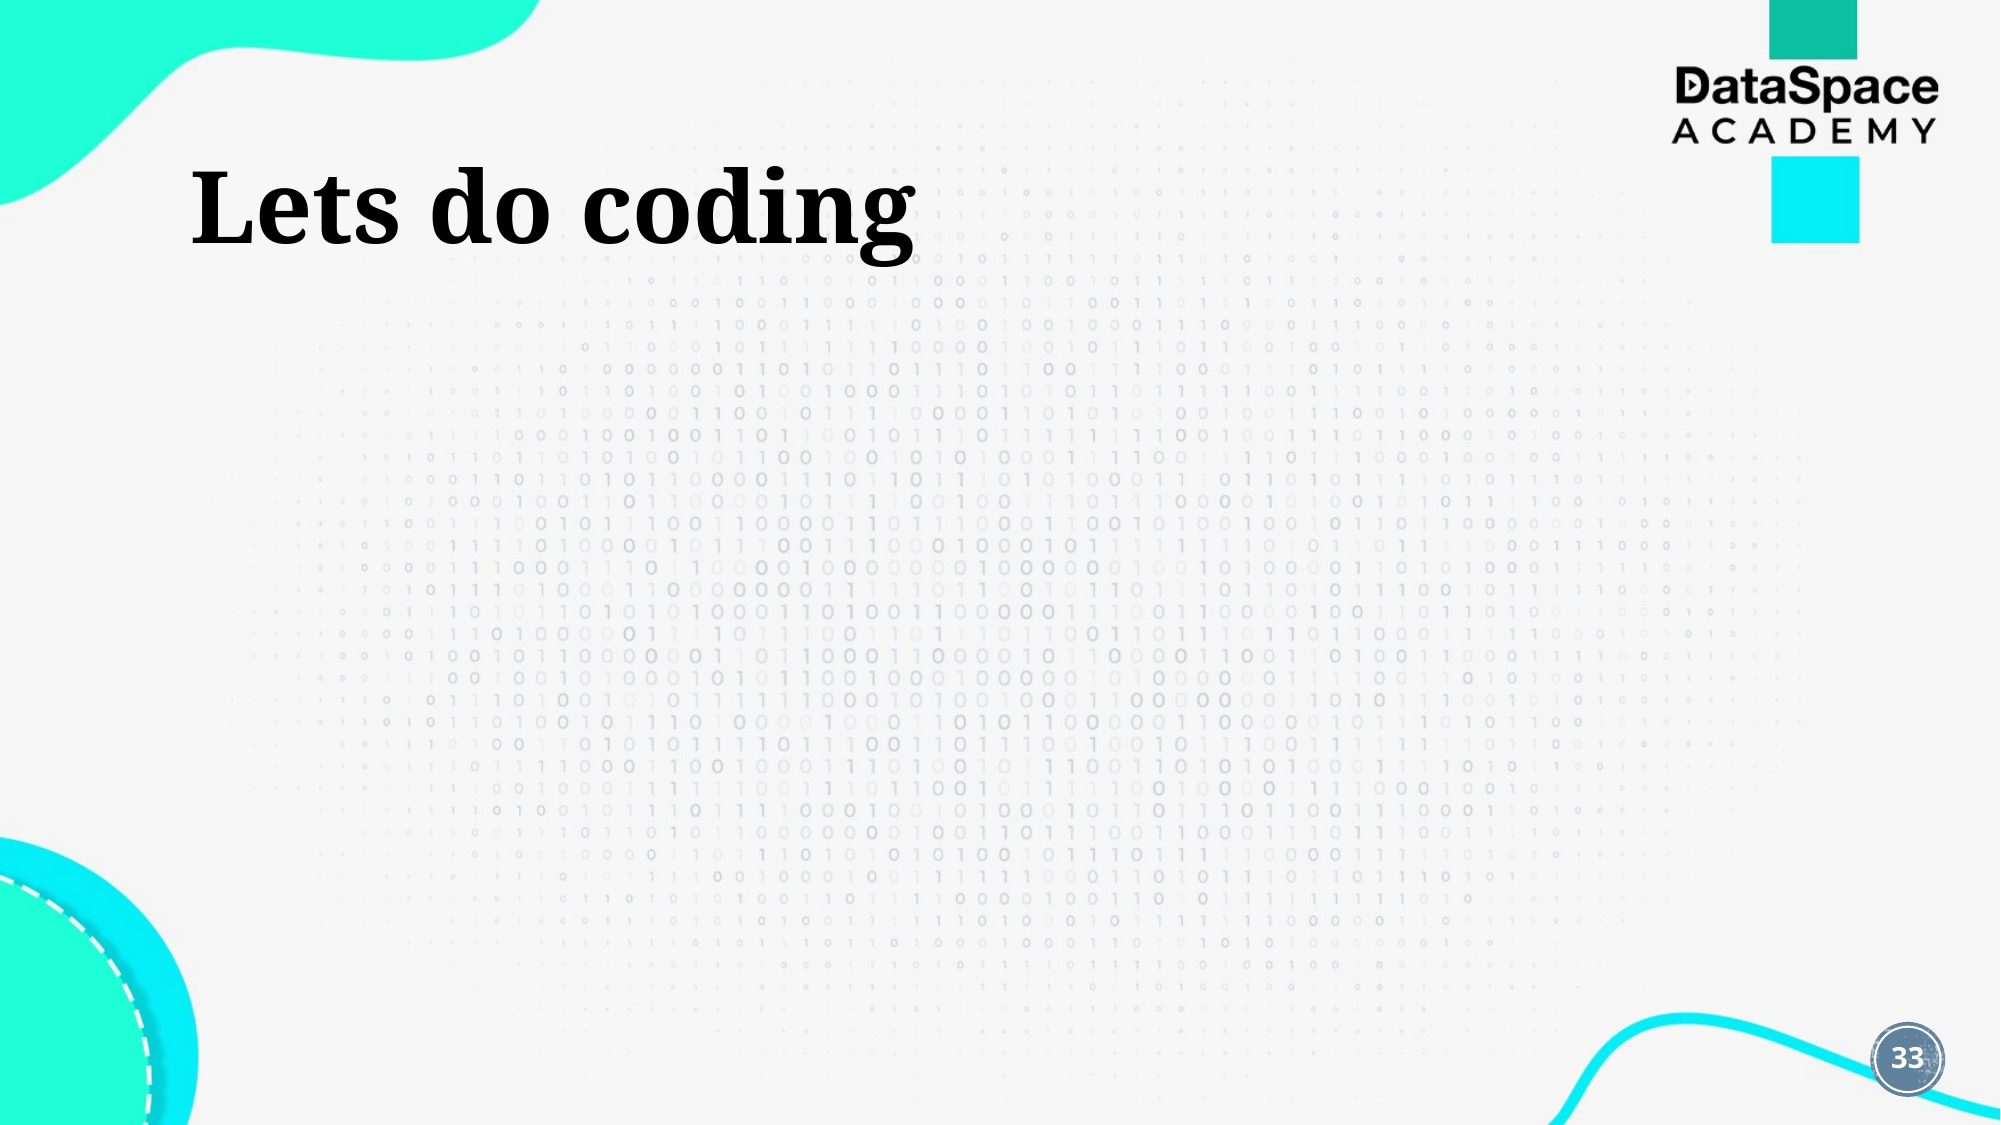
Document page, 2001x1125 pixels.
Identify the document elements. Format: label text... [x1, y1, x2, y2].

title Lets do coding [175, 79, 1826, 344]
picture [0, 0, 2001, 1125]
slide_number 33 [1855, 1028, 1961, 1089]
